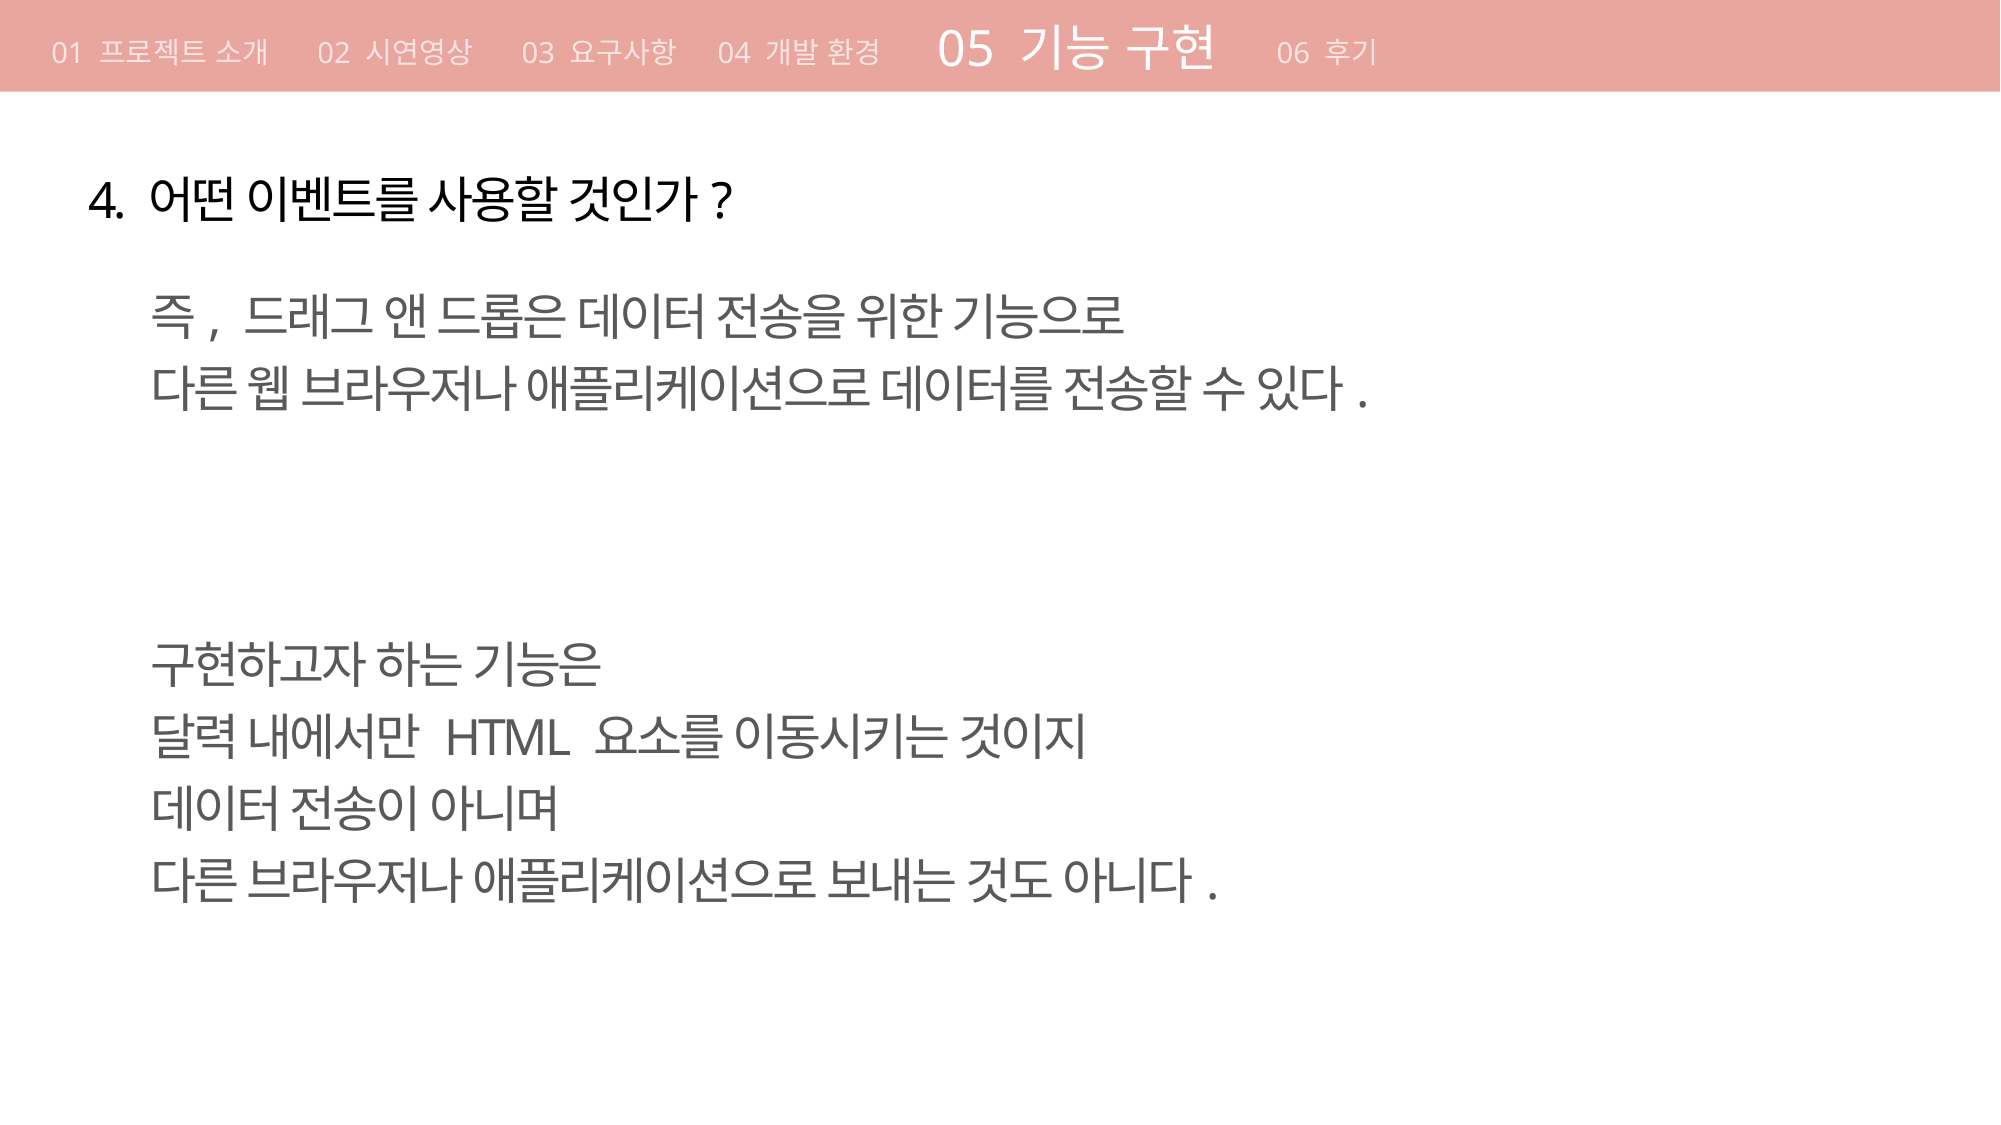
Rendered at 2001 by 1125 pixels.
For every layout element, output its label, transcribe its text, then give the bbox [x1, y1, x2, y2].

text_box [0, 0, 2000, 93]
text_box 05 기능 구현 [923, 8, 1233, 84]
text_box 06 후기 [1261, 26, 1394, 77]
text_box 4. 어떤 이벤트를 사용할 것인가? [72, 126, 869, 252]
text_box 구현하고자 하는 기능은 달력 내에서만 HTML 요소를 이동시키는 것이지 데이터 전송이 아니며 다른 브라우저나 애플리케이션으로 보내는 것도 아니다. [135, 598, 1771, 933]
text_box 01 프로젝트 소개 02 시연영상 03 요구사항 04 개발 환경 [36, 26, 897, 77]
text_box 즉, 드래그 앤 드롭은 데이터 전송을 위한 기능으로 다른 웹 브라우저나 애플리케이션으로 데이터를 전송할 수 있다. [135, 249, 1771, 441]
